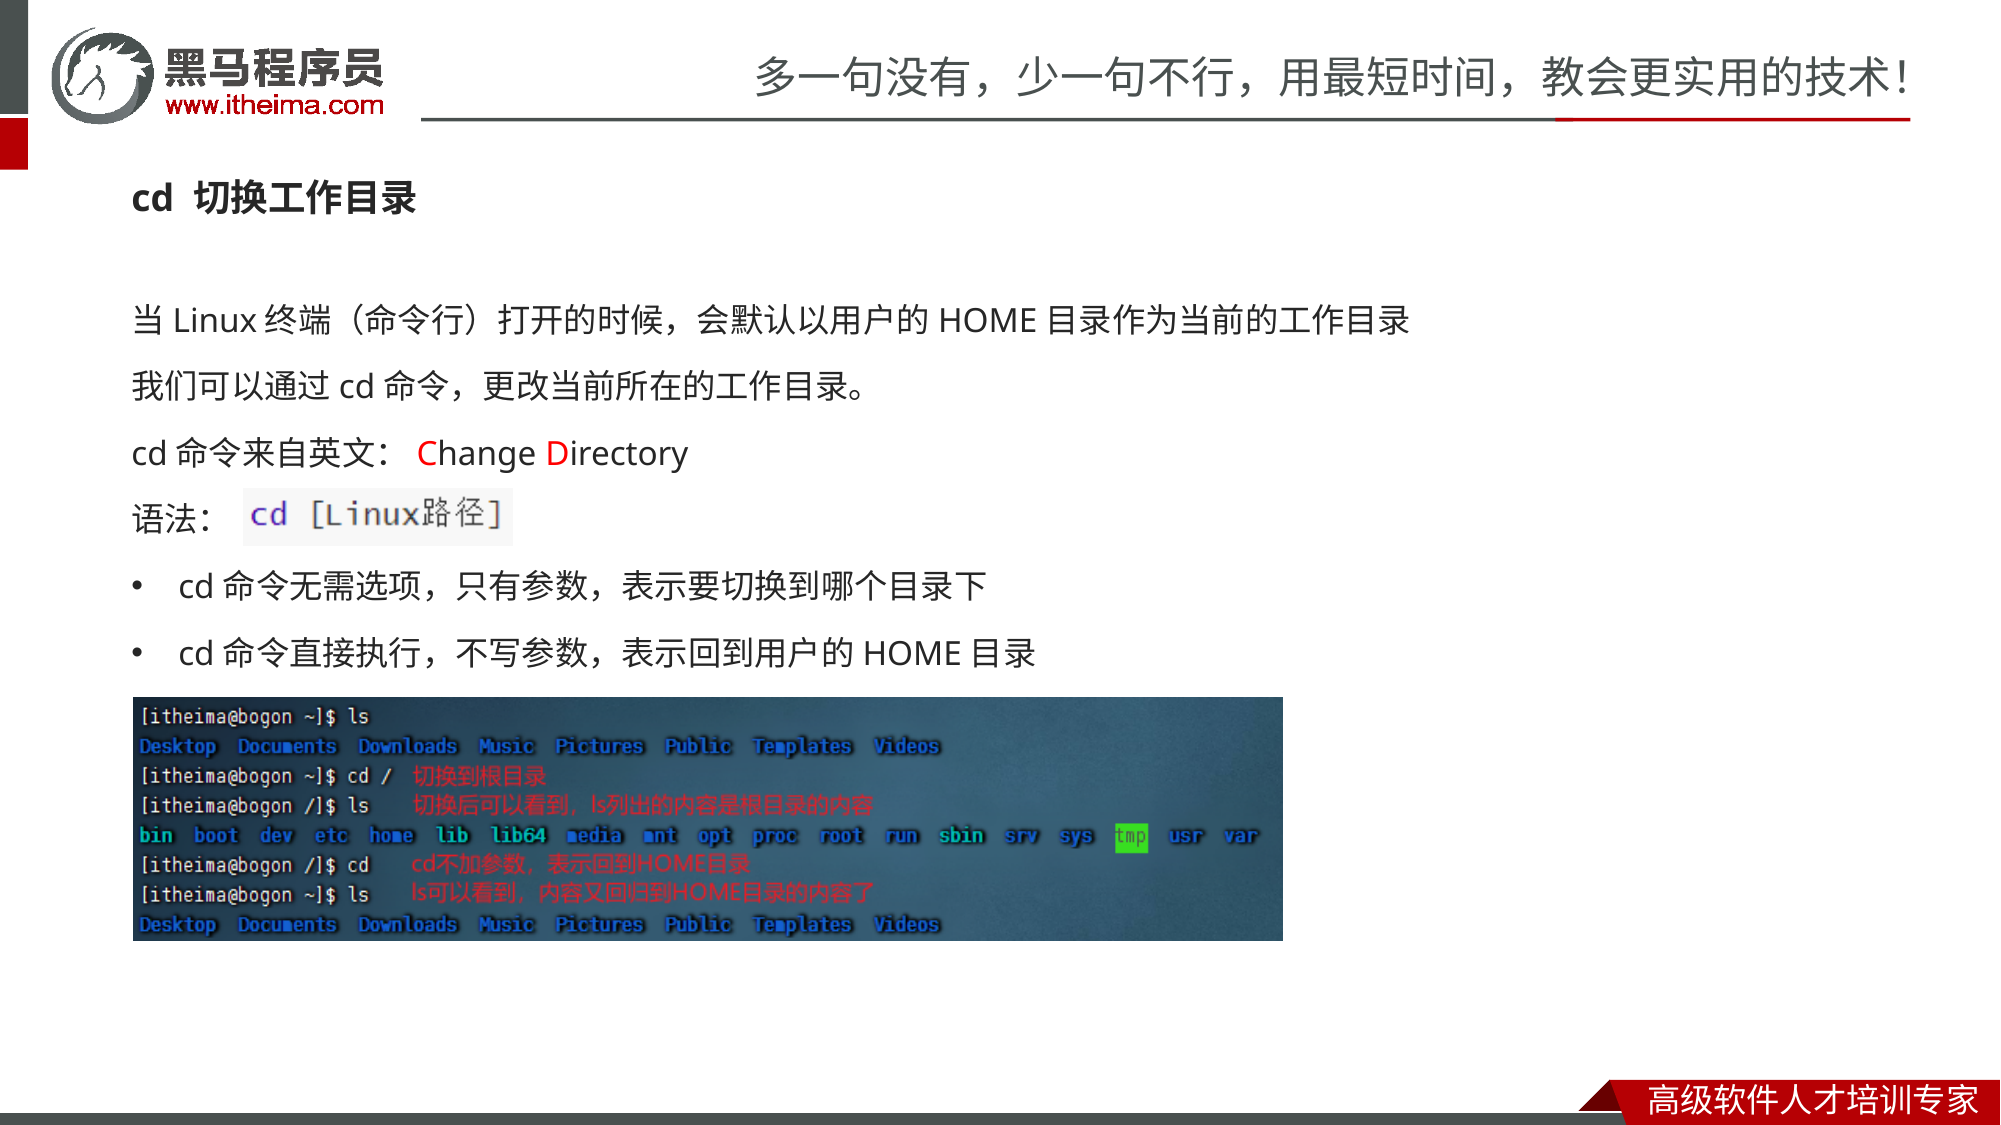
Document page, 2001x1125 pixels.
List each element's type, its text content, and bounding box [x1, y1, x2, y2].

picture [133, 696, 1283, 942]
picture [50, 26, 384, 125]
list cd 切换工作目录 [116, 154, 1872, 239]
list 当Linux终端（命令行）打开的时候，会默认以用户的HOME目录作为当前的工作目录 我们可以通过cd命令，更改当前所在的工作目录。 cd命令来自英文：Change Directory 语法： cd命令无需选项，只有参数，表示要切换到哪个目录下 cd命令直接执行，不写参数，表示回到用户的HOME目录 [116, 271, 1872, 964]
picture [243, 488, 513, 546]
